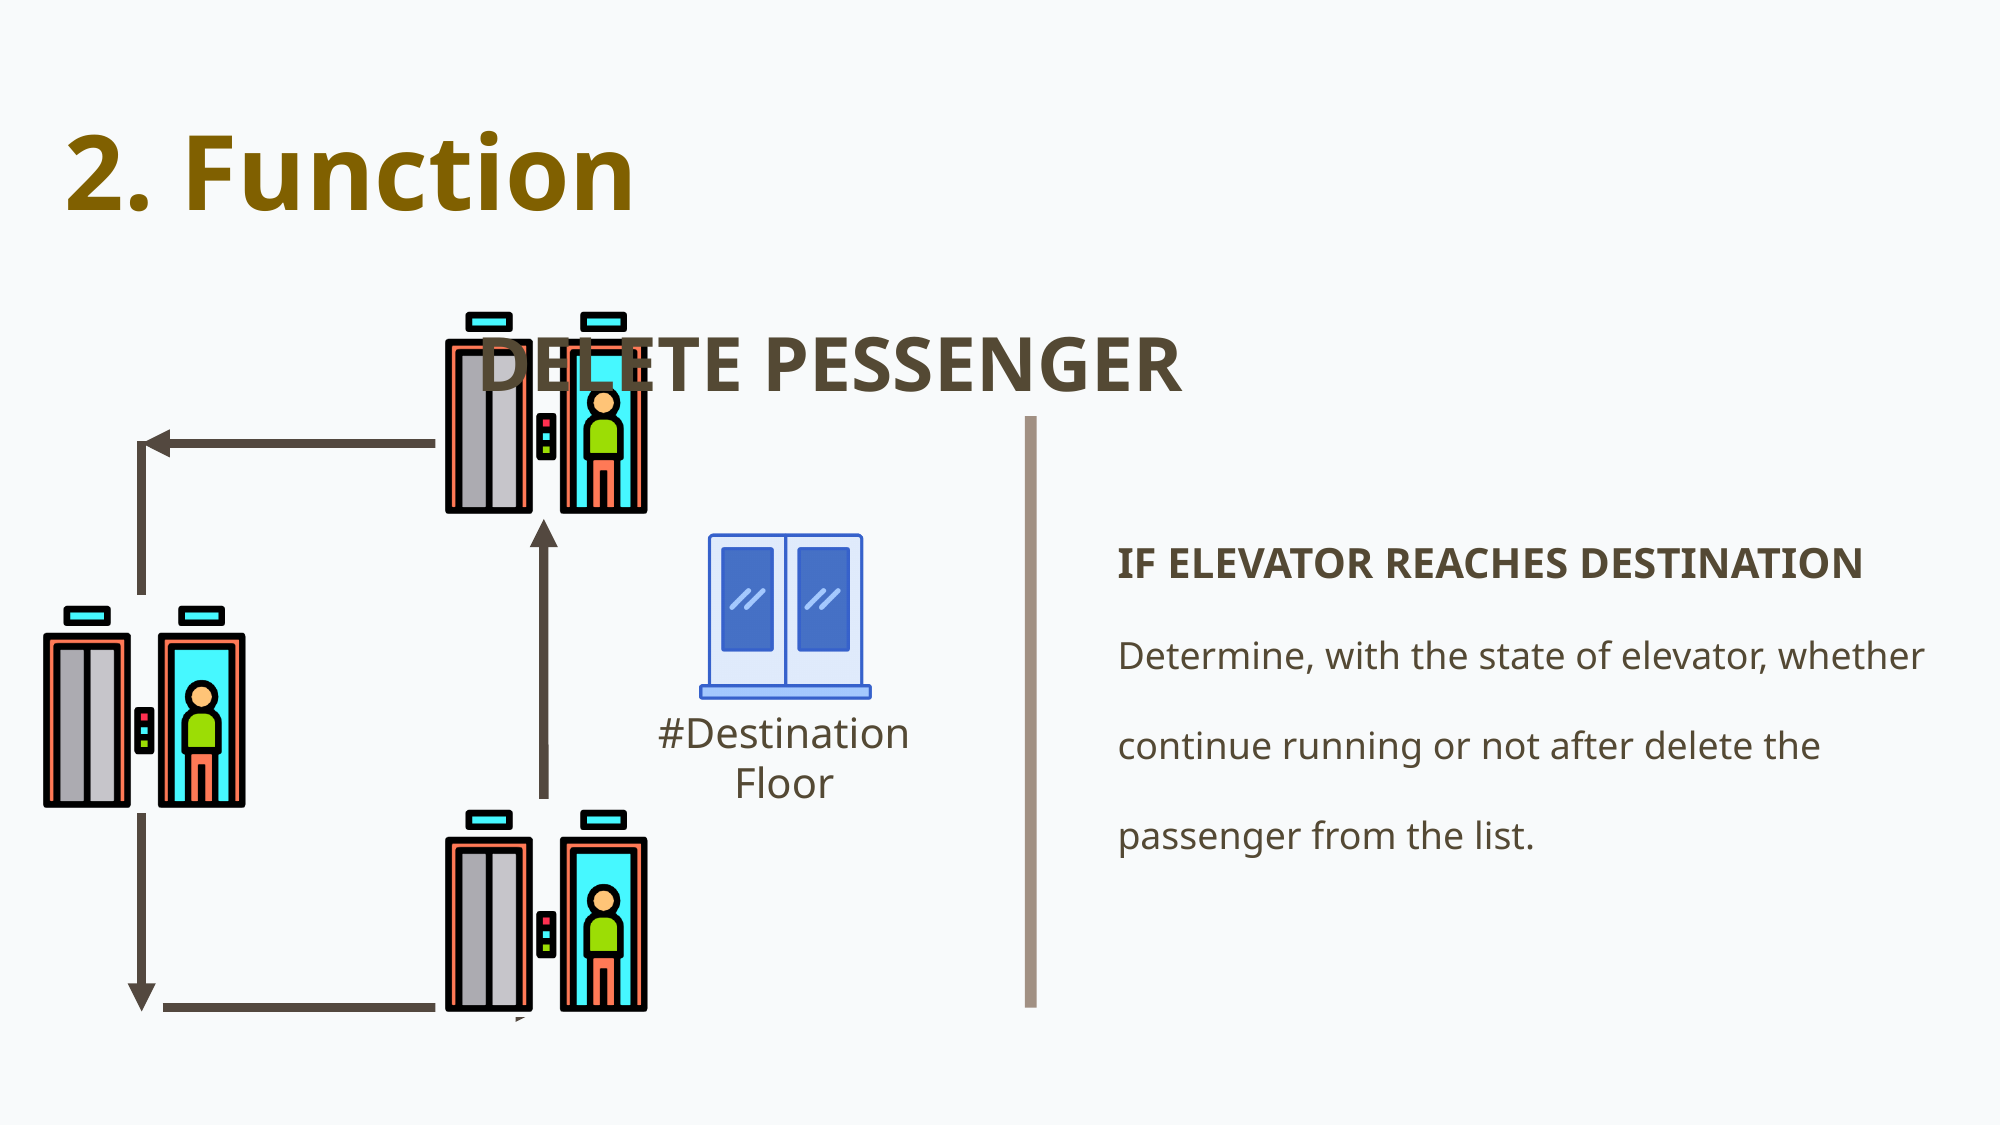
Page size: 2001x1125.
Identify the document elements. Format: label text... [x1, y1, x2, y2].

picture [435, 799, 653, 1017]
text_box [1024, 415, 1038, 1009]
text_box DELETE PESSENGER [167, 264, 1493, 414]
picture [33, 595, 250, 813]
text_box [592, 533, 977, 816]
picture [435, 301, 653, 520]
text_box IF ELEVATOR REACHES DESTINATION Determine, with the state of elevator, whether continue running or not after delete the passenger from the list. [1102, 479, 1959, 865]
text_box 2. Function [49, 98, 799, 239]
